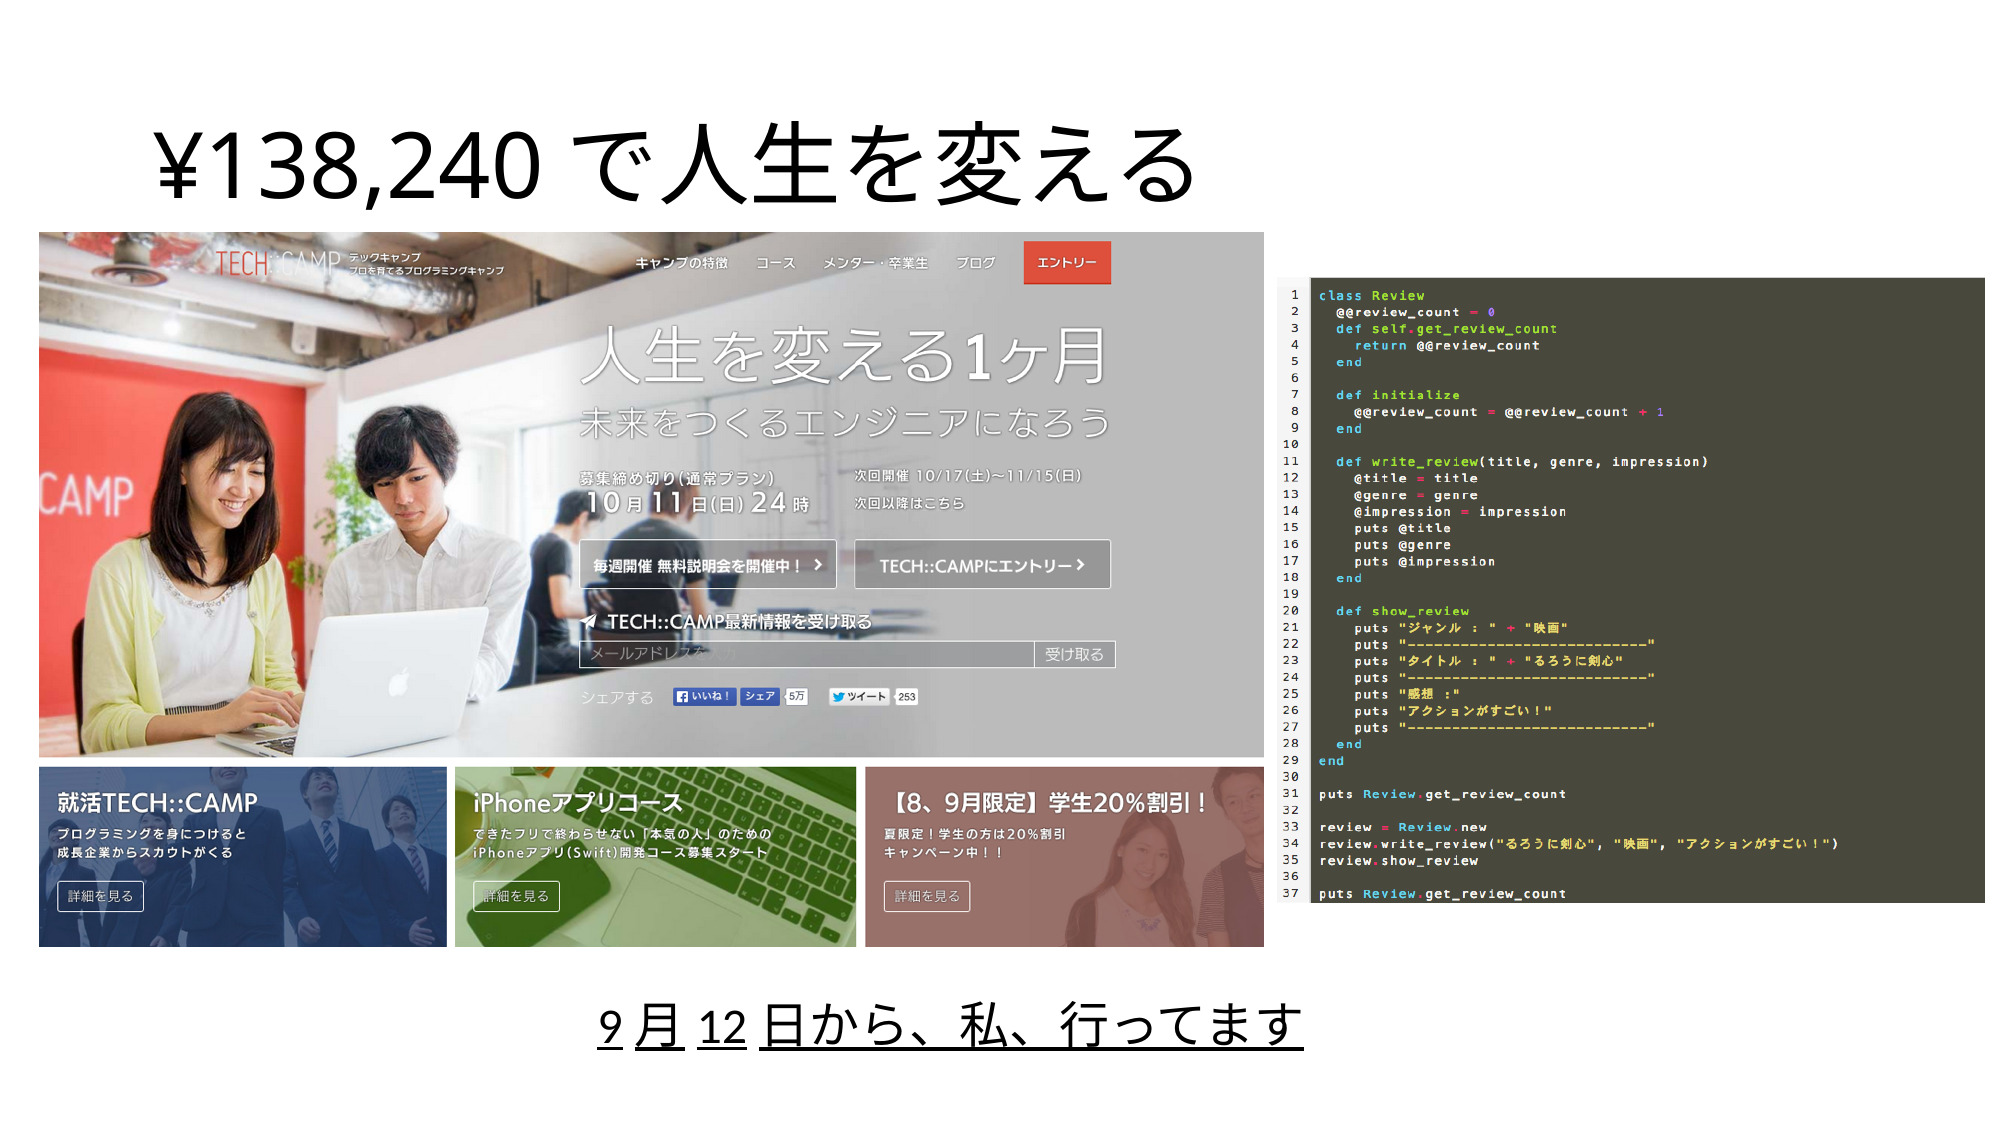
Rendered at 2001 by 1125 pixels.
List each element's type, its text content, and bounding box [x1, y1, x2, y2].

picture [1277, 277, 1985, 903]
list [39, 232, 1264, 947]
title ¥138,240で人生を変える [137, 59, 1863, 278]
text_box 9月12日から、私、行ってます [216, 986, 1685, 1061]
